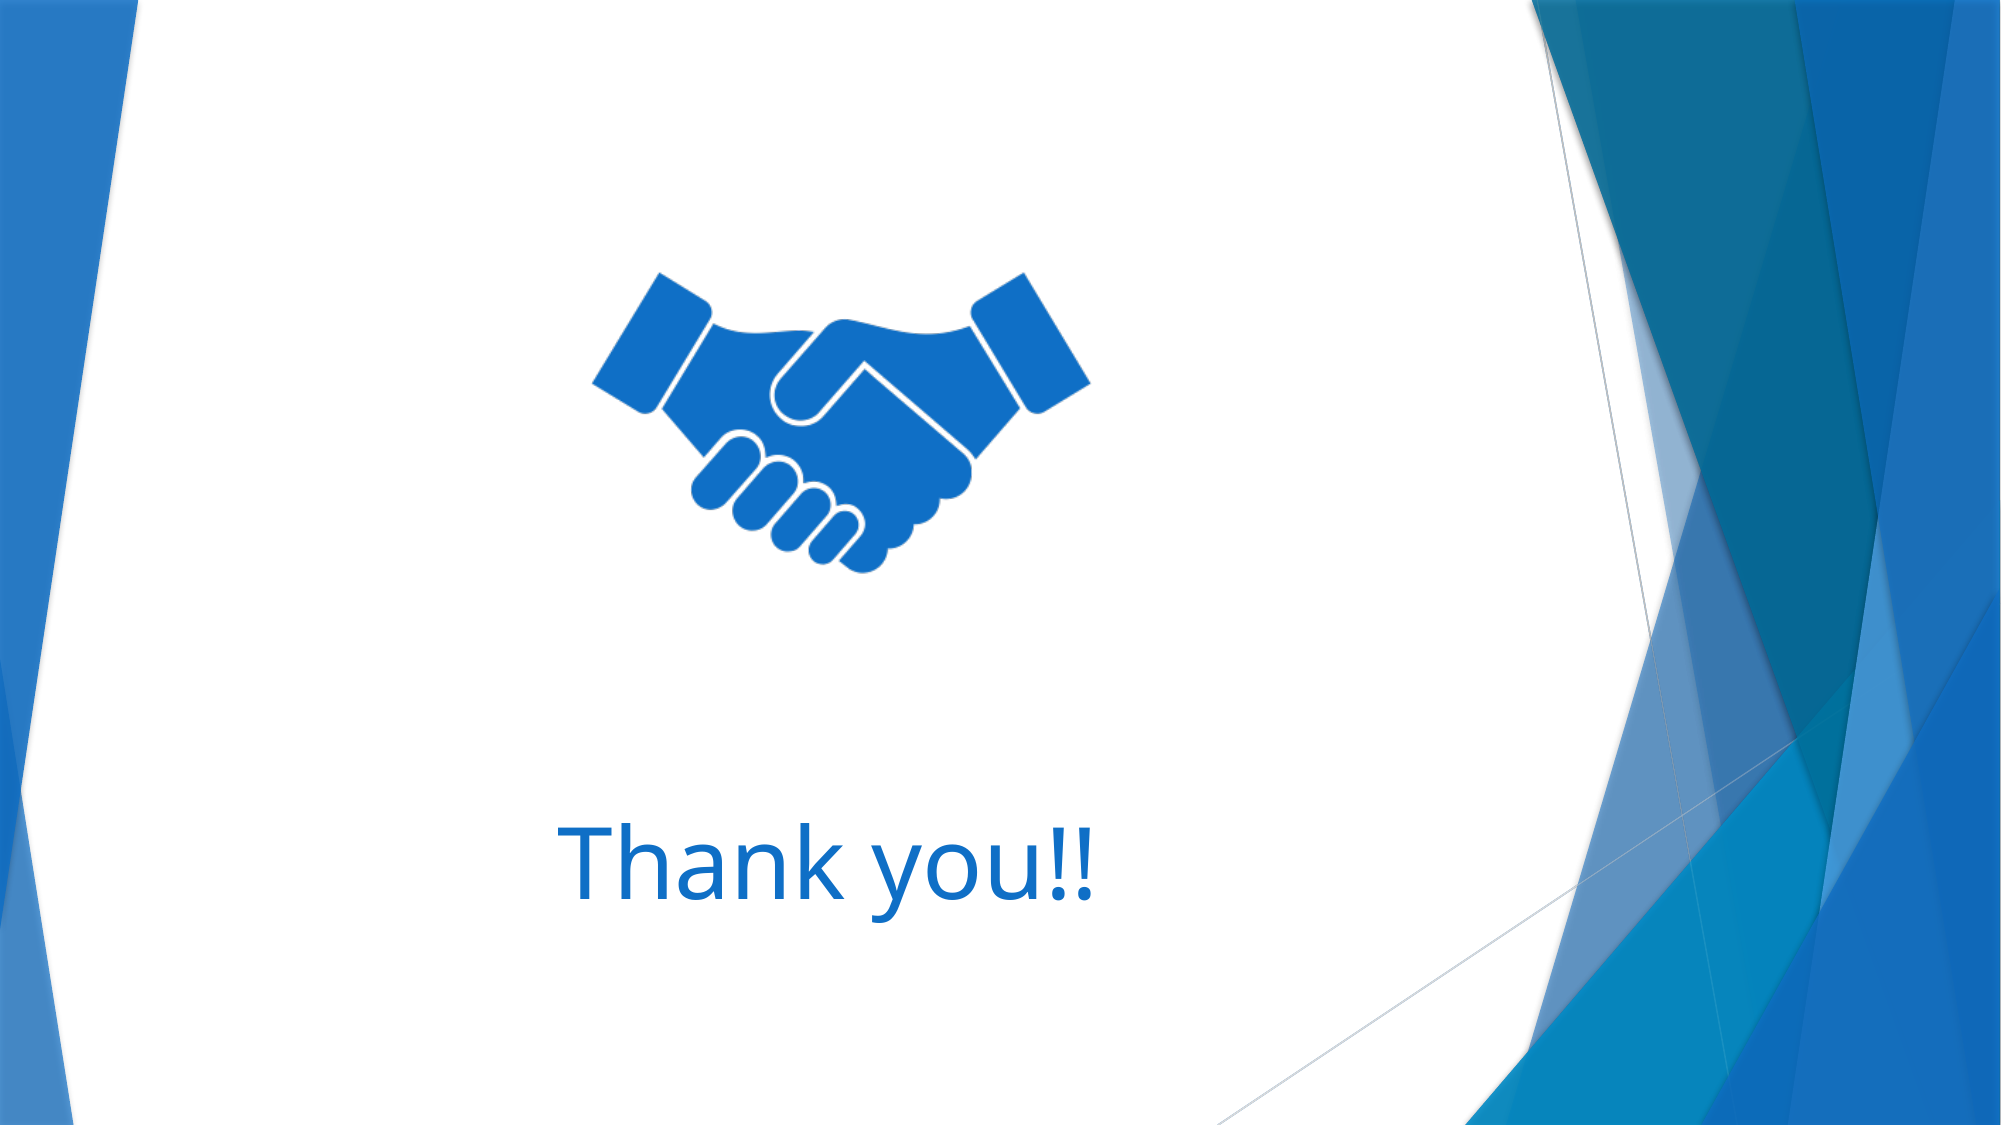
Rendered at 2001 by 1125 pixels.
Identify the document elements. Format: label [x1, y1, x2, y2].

text_box [0, 0, 2000, 1125]
picture [570, 152, 1113, 695]
